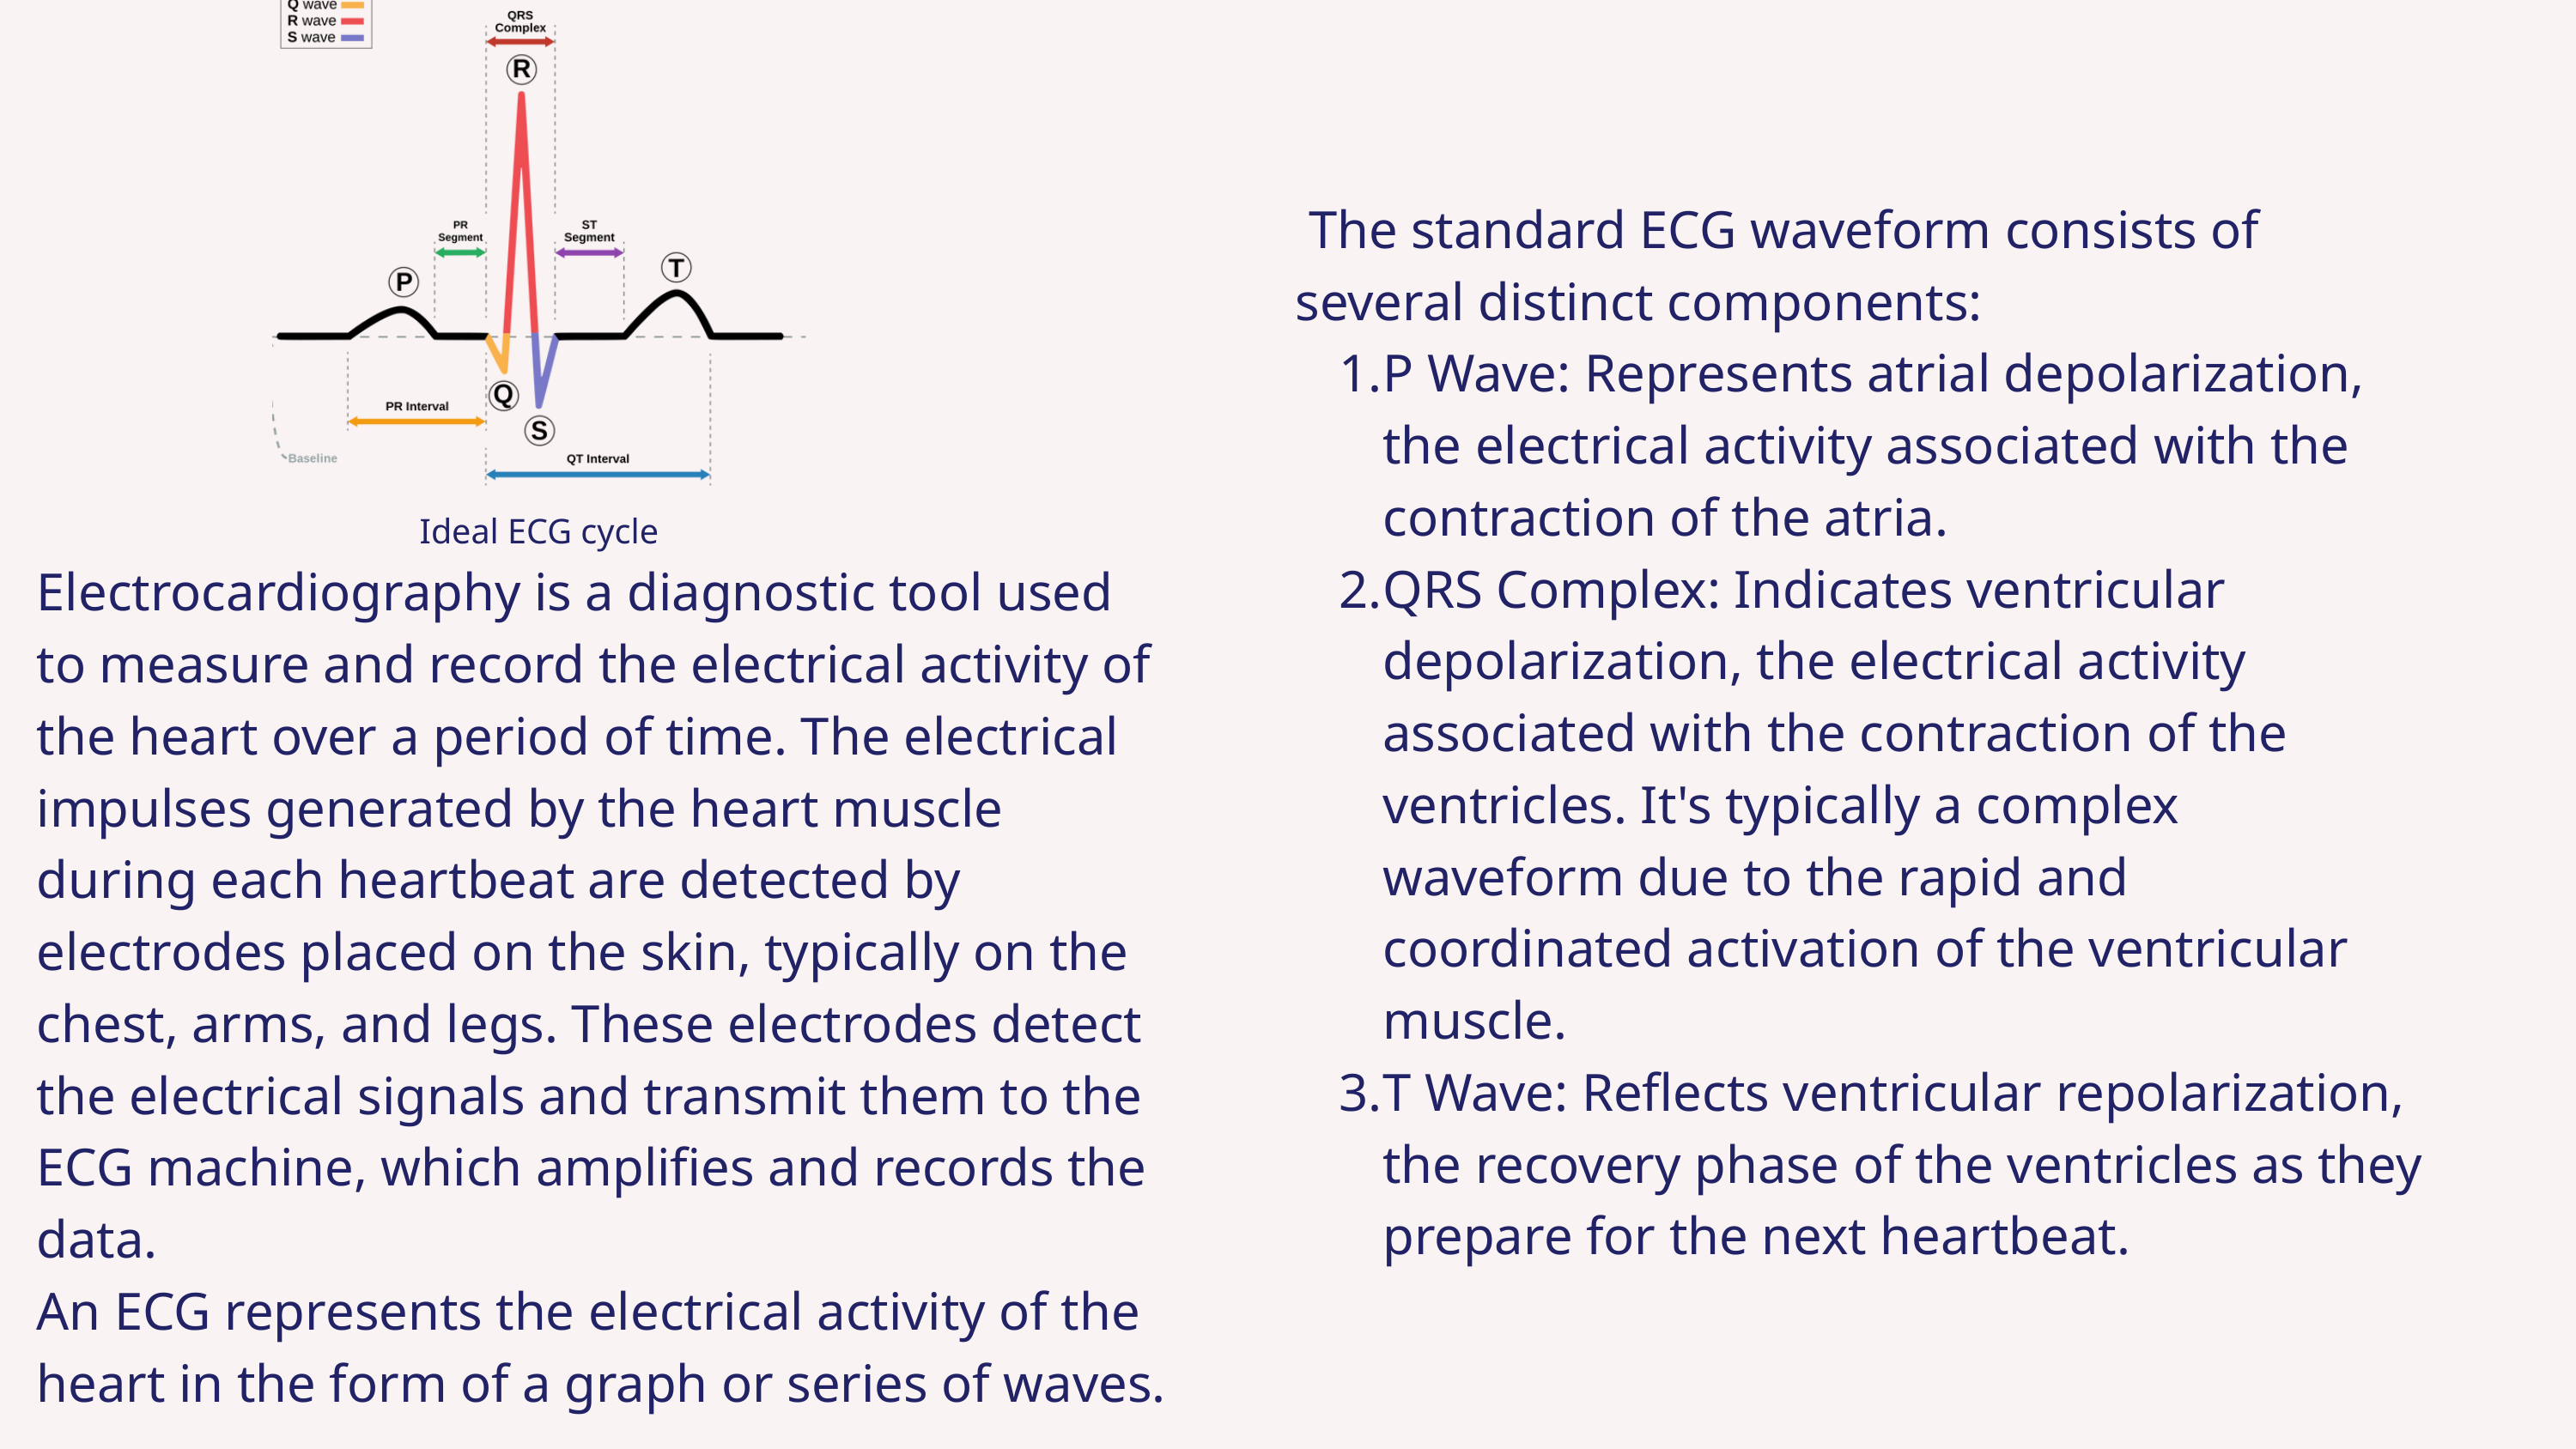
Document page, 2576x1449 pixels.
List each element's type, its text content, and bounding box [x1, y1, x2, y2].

text_box [272, 0, 806, 499]
text_box The standard ECG waveform consists of several distinct components: P Wave: Represents atrial depolarization, the electrical activity associated with the contraction of the atria. QRS Complex: Indicates ventricular depolarization, the electrical activity associated with the contraction of the ventricles. It's typically a complex waveform due to the rapid and coordinated activation of the ventricular muscle. T Wave: Reflects ventricular repolarization, the recovery phase of the ventricles as they prepare for the next heartbeat. [1295, 186, 2432, 1337]
text_box Electrocardiography is a diagnostic tool used to measure and record the electrical activity of the heart over a period of time. The electrical impulses generated by the heart muscle during each heartbeat are detected by electrodes placed on the skin, typically on the chest, arms, and legs. These electrodes detect the electrical signals and transmit them to the ECG machine, which amplifies and records the data. An ECG represents the electrical activity of the heart in the form of a graph or series of waves. [36, 549, 1173, 1412]
text_box Ideal ECG cycle [412, 503, 666, 551]
